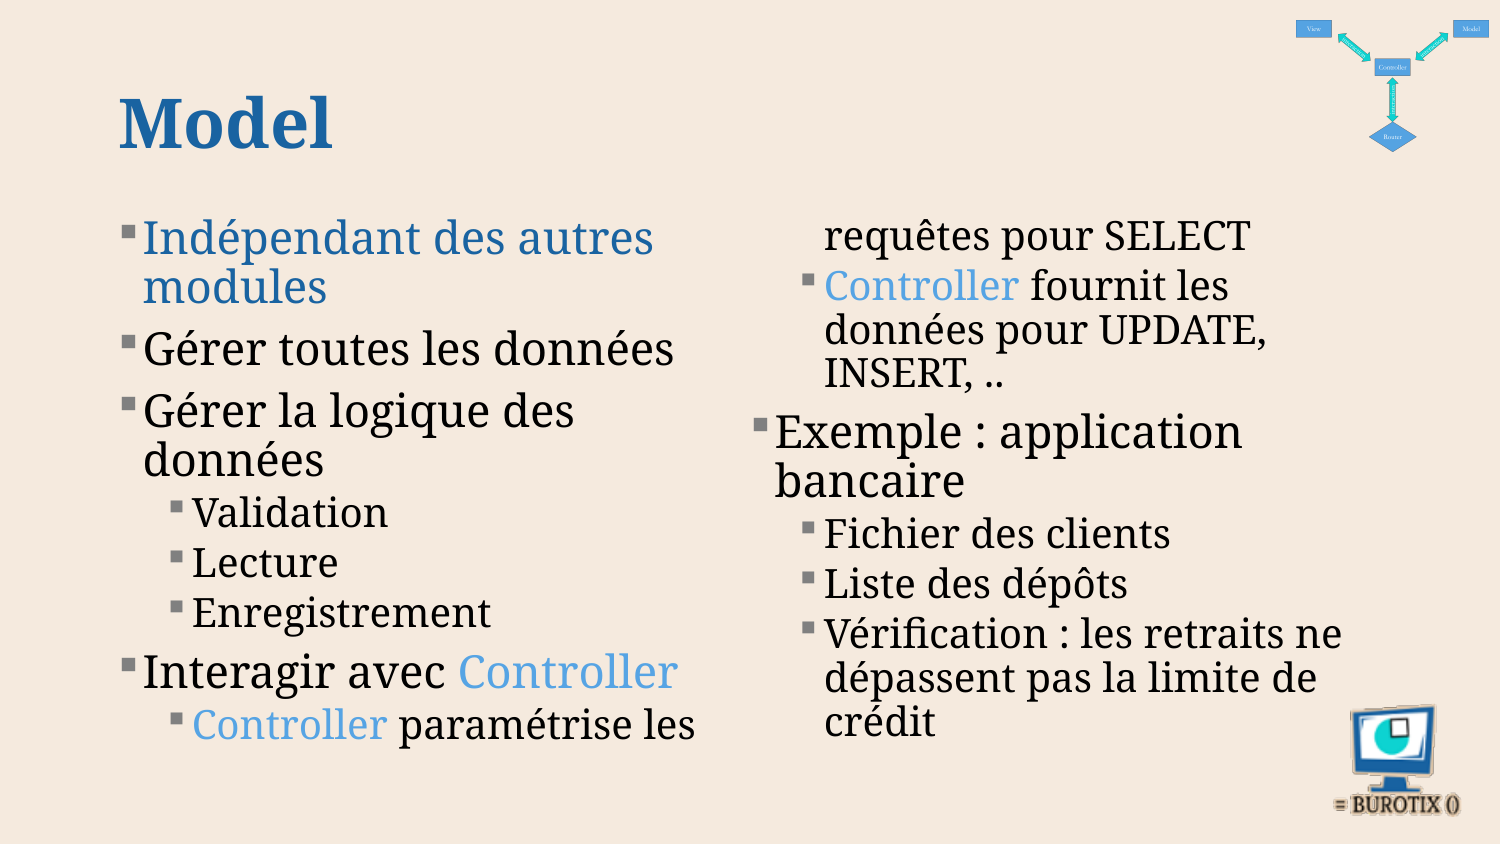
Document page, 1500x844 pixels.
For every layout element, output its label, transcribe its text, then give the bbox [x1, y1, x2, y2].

title Model [103, 44, 1397, 207]
list Indépendant des autres modules Gérer toutes les données Gérer la logique des données Validation Lecture Enregistrement Interagir avec Controller Controller paramétrise les requêtes pour SELECT Controller fournit les données pour UPDATE, INSERT, .. Exemple : application bancaire Fichier des clients Liste des dépôts Vérification : les retraits ne dépassent pas la limite de crédit [103, 207, 1397, 760]
picture [1295, 20, 1489, 152]
picture [1332, 703, 1462, 817]
